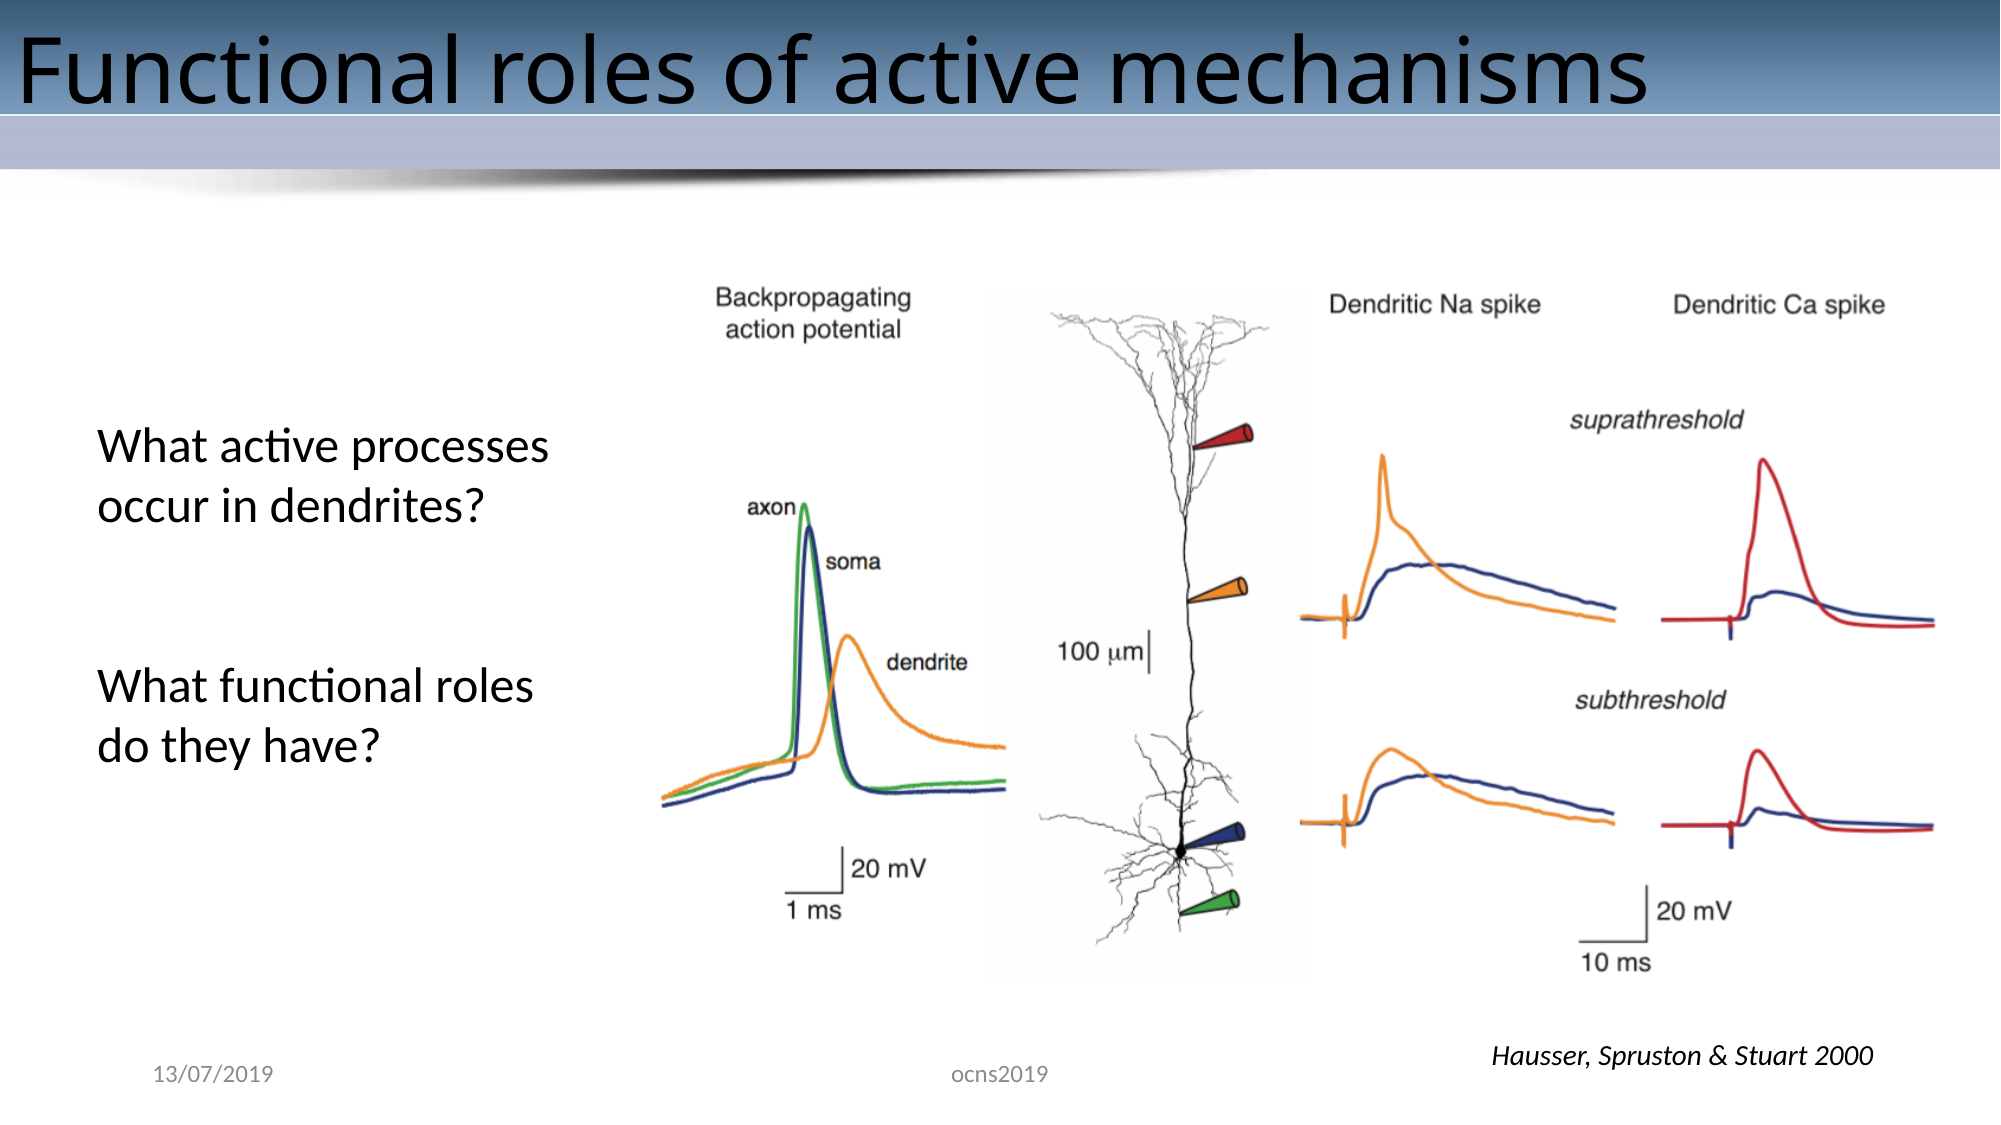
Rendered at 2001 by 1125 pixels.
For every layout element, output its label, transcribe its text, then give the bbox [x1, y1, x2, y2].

picture [644, 253, 1956, 988]
picture [0, 0, 2000, 201]
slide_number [137, 1042, 588, 1103]
text_box What active processes occur in dendrites? What functional roles do they have? [82, 405, 588, 781]
text_box Hausser, Spruston & Stuart 2000 [1476, 1029, 1889, 1079]
footer ocns2019 [662, 1042, 1338, 1103]
